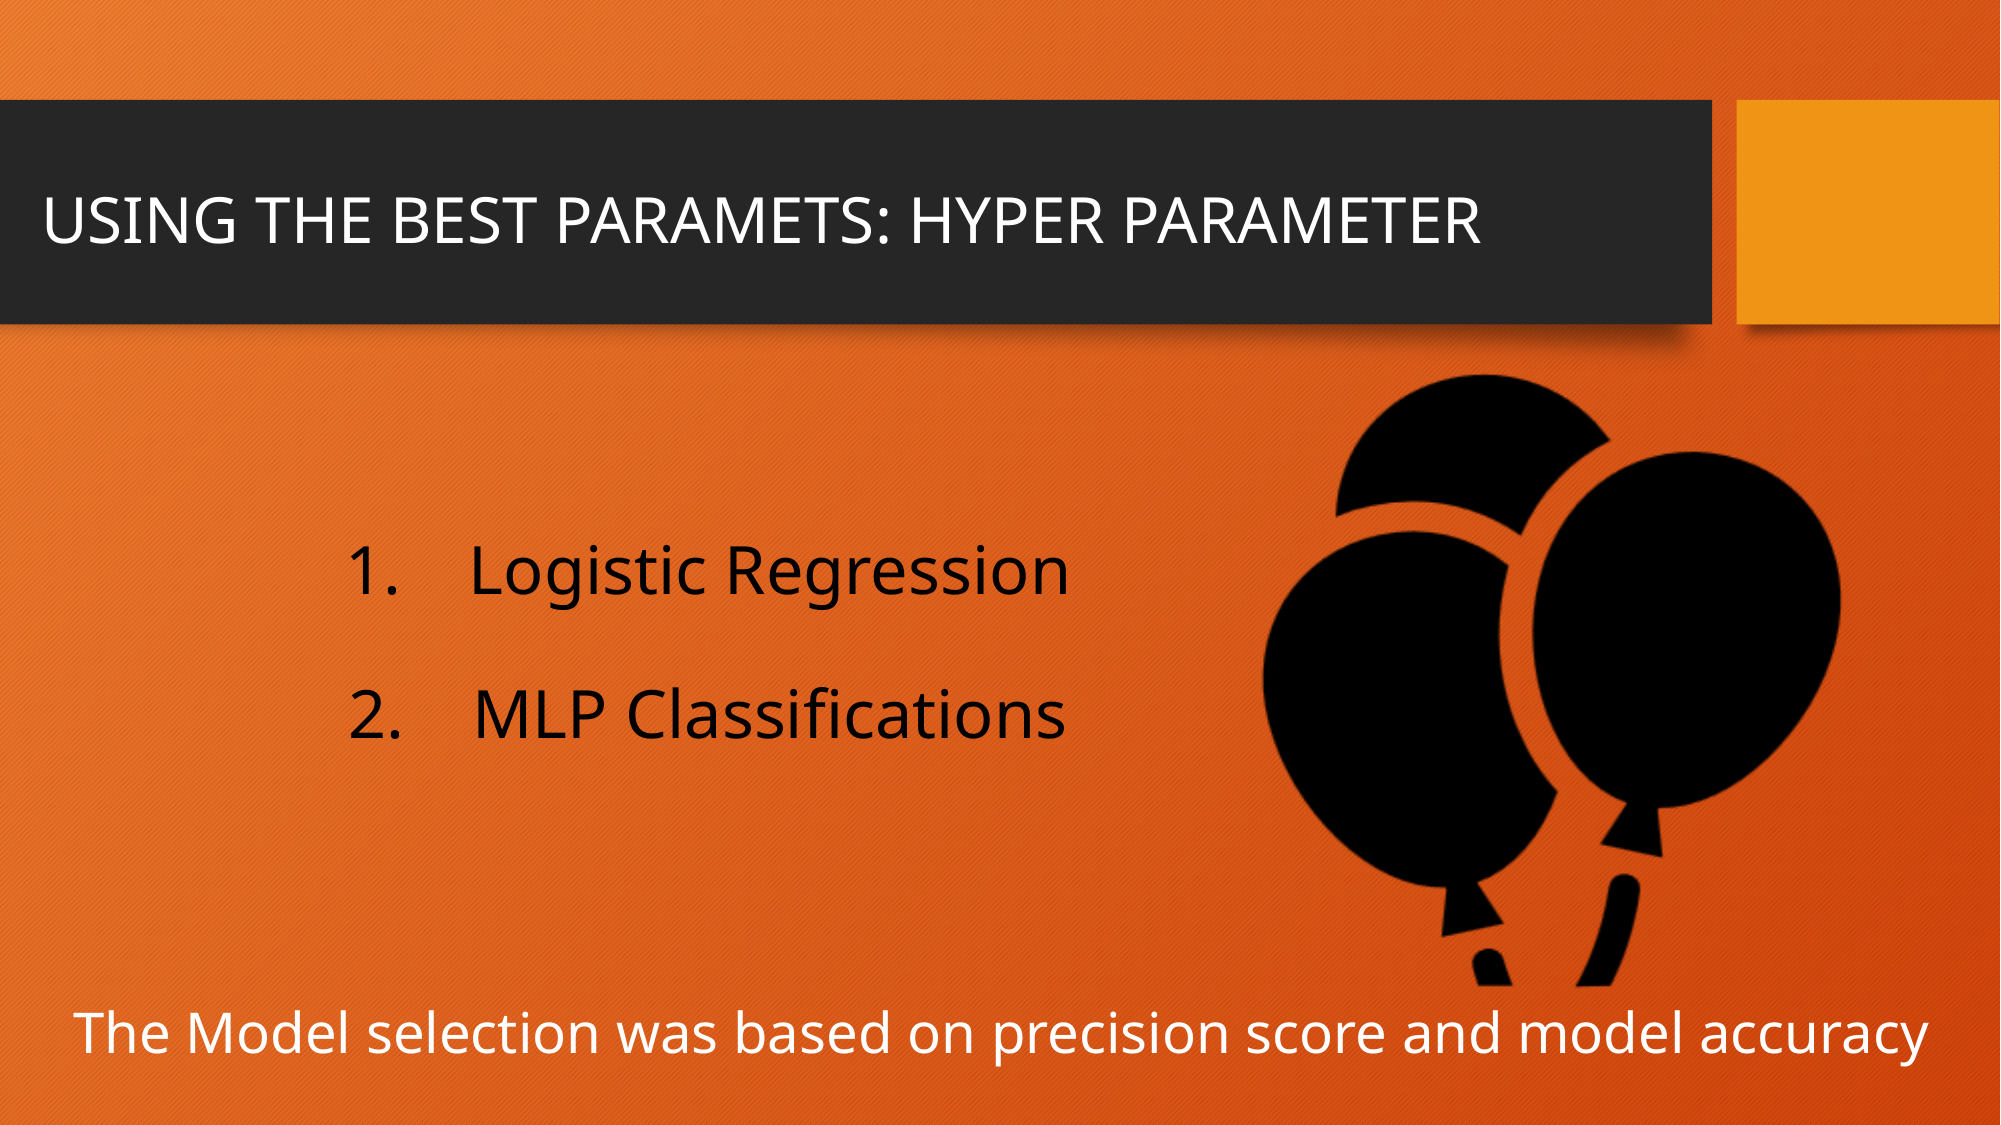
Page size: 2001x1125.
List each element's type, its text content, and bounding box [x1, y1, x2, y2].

picture [0, 321, 2000, 1042]
text_box Logistic Regression MLP Classifications [315, 476, 1117, 813]
title USING THE BEST PARAMETS: HYPER PARAMETER [15, 147, 1509, 299]
text_box The Model selection was based on precision score and model accuracy [46, 977, 1972, 1093]
